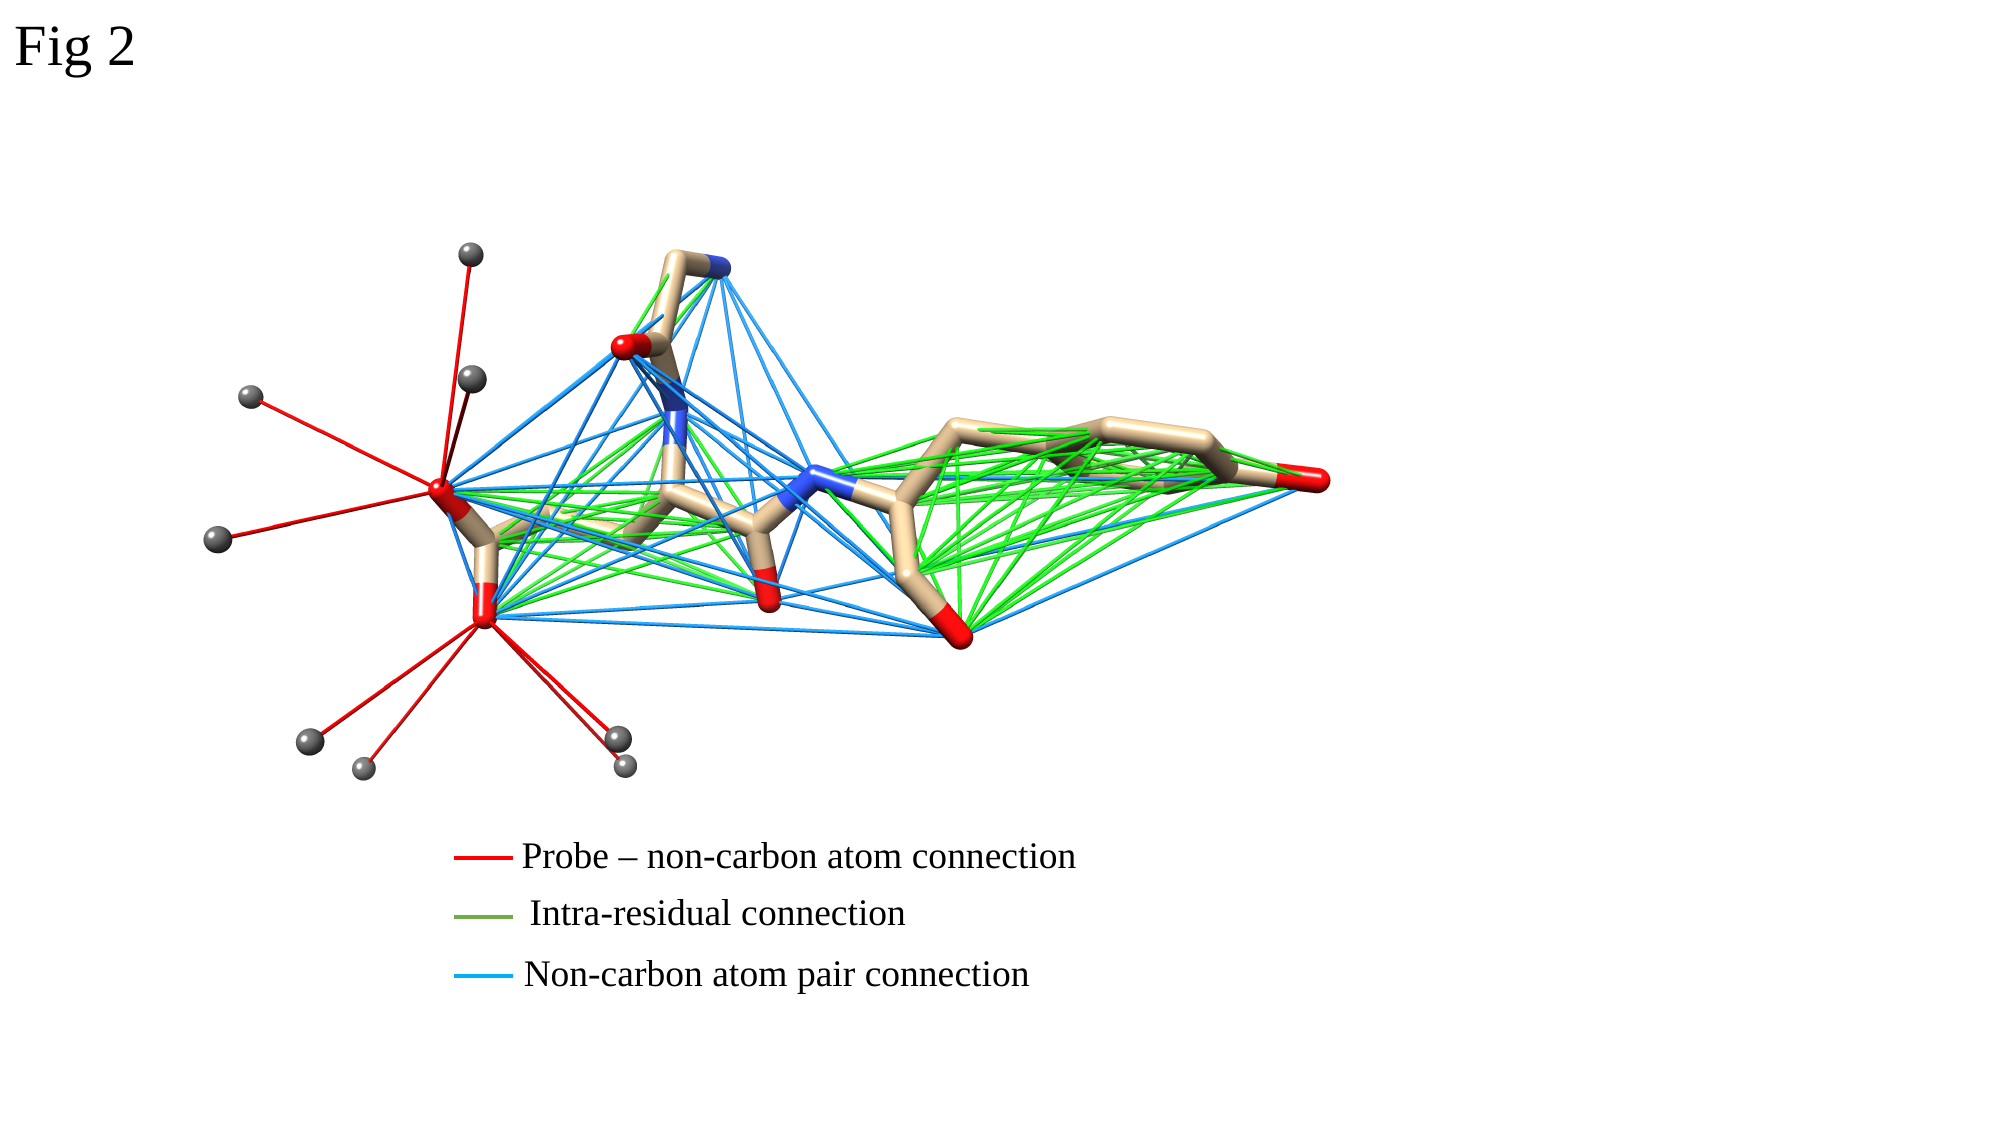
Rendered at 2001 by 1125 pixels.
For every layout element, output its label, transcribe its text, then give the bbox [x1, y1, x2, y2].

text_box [168, 123, 1376, 1003]
text_box Fig 2 [0, 0, 207, 85]
